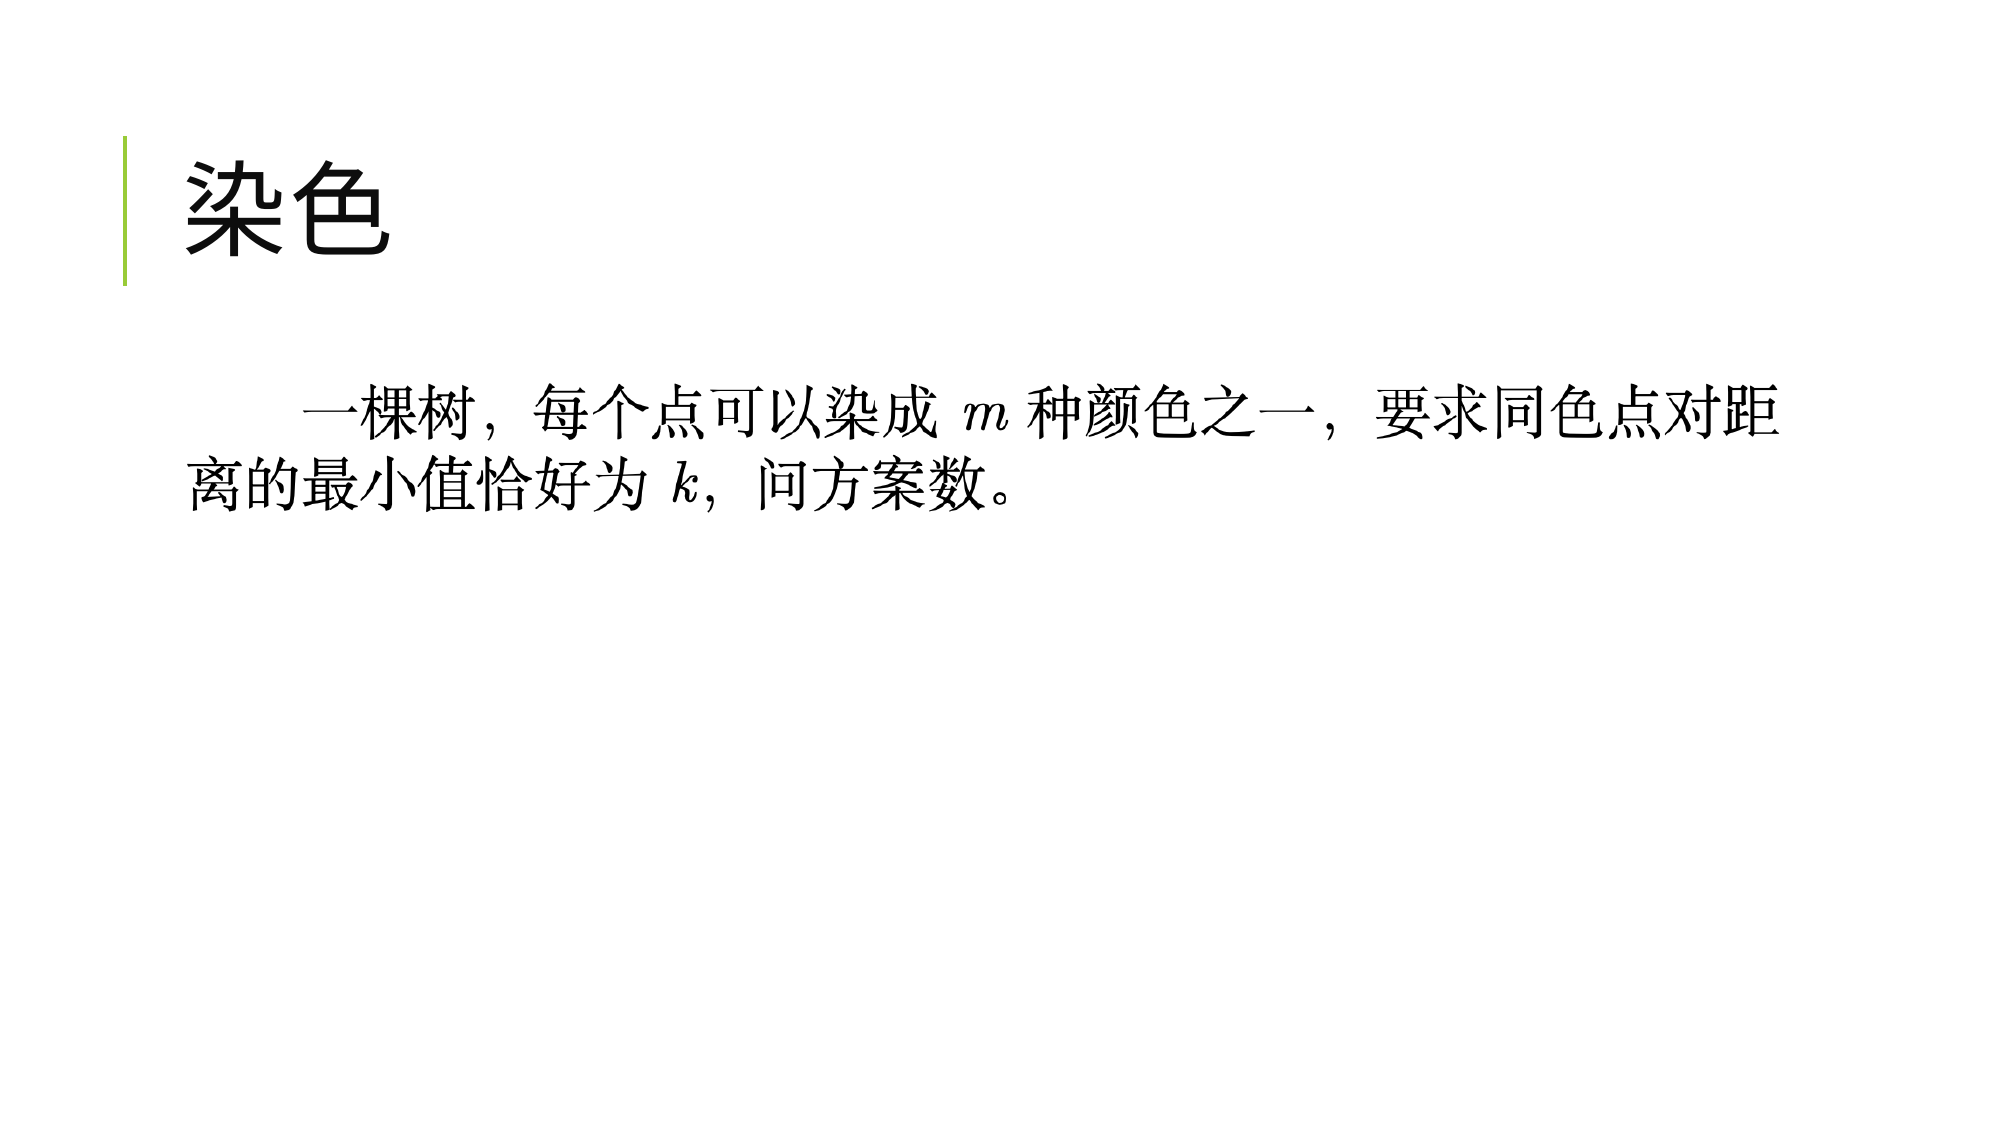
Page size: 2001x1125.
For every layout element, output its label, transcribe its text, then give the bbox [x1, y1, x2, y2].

picture [167, 375, 1782, 525]
title 染色 [167, 96, 1763, 342]
